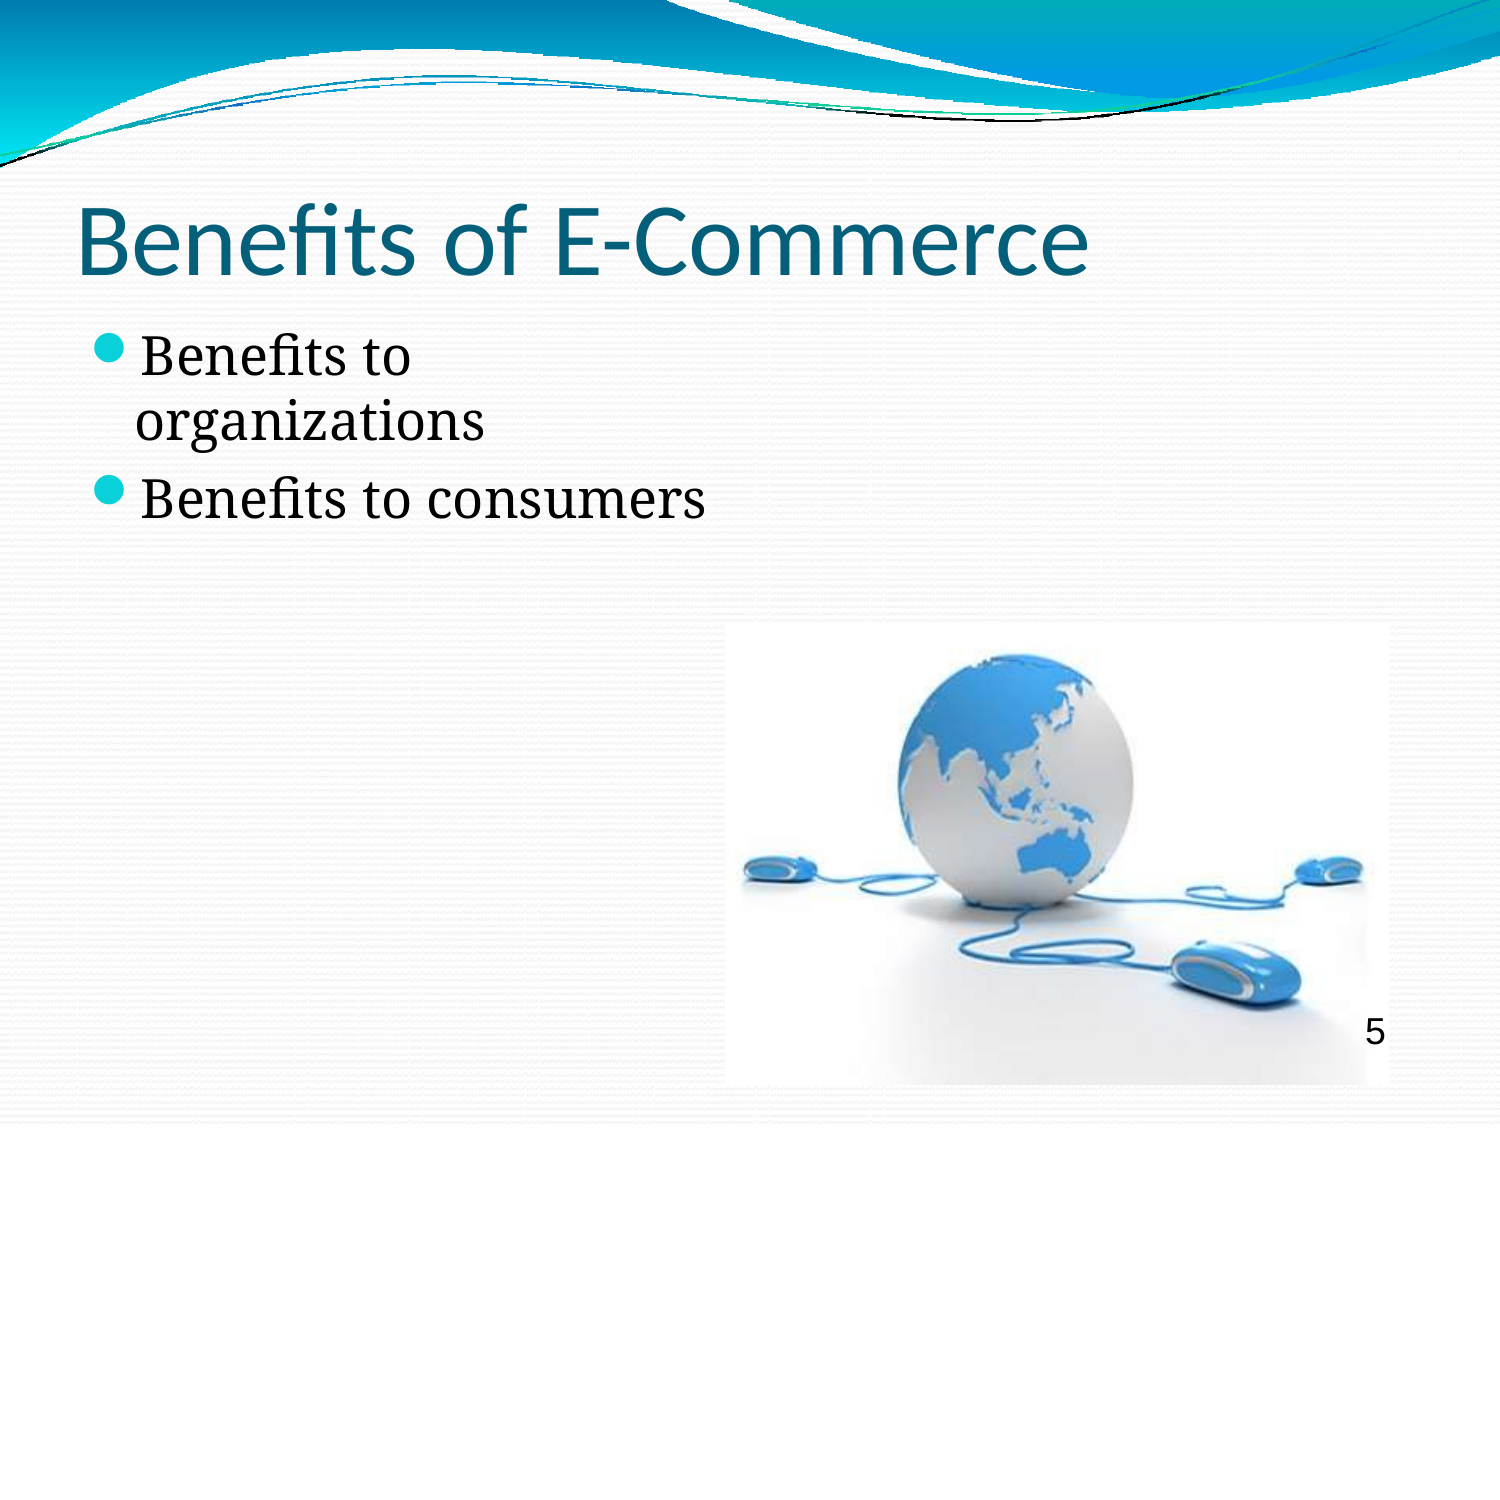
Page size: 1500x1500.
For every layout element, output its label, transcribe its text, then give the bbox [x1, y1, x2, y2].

text_box [0, 0, 1500, 1125]
title Benefits of E-Commerce [72, 169, 1099, 423]
text_box 5 [1363, 1004, 1389, 1052]
text_box Benefits to organizations Benefits to consumers [87, 306, 716, 530]
text_box [724, 624, 1389, 1085]
